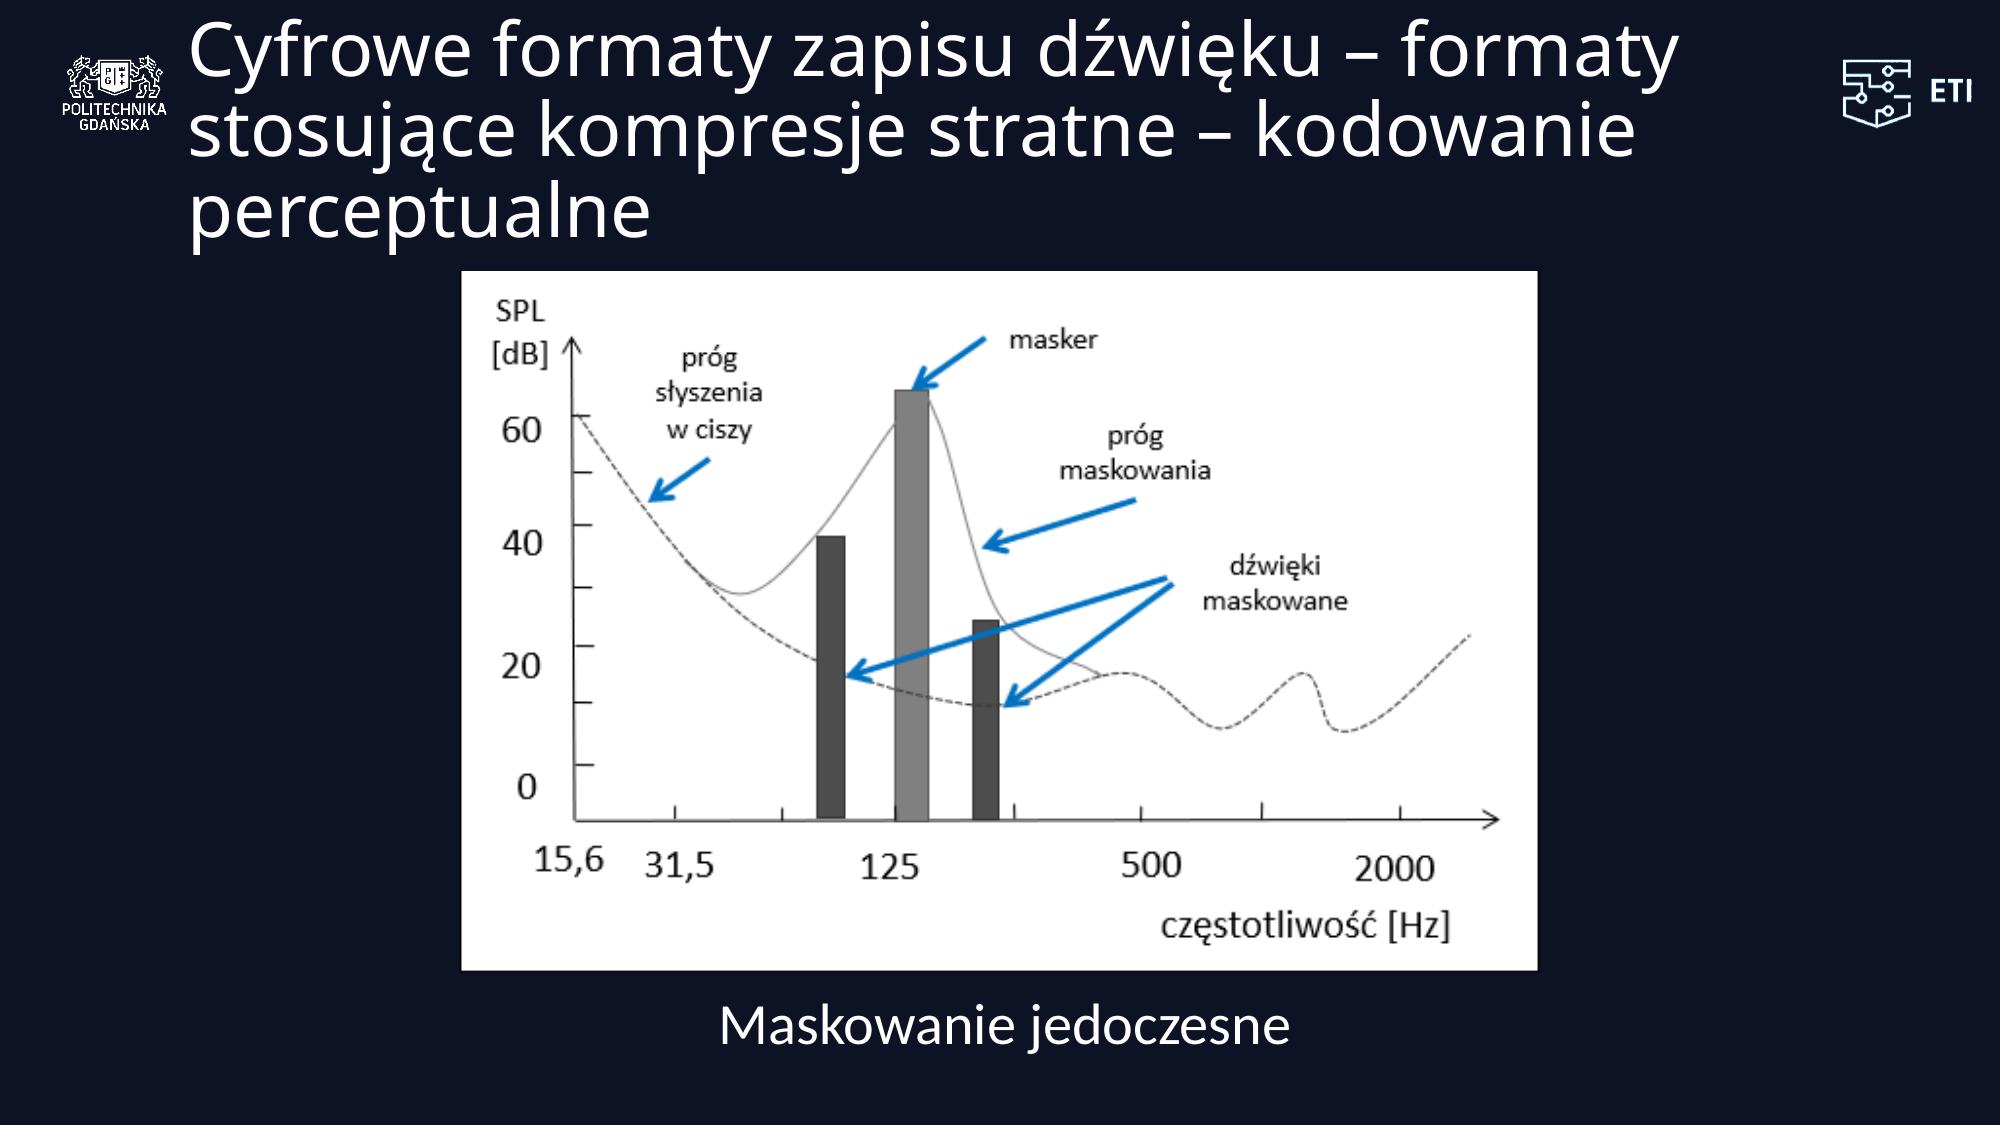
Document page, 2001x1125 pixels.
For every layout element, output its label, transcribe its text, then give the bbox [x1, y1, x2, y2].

text_box Maskowanie jedoczesne [704, 978, 1704, 1064]
picture [34, 35, 195, 150]
title Cyfrowe formaty zapisu dźwięku – formaty stosujące kompresje stratne – kodowanie perceptualne [172, 59, 1853, 206]
picture [1830, 50, 1985, 137]
picture [458, 271, 1542, 977]
